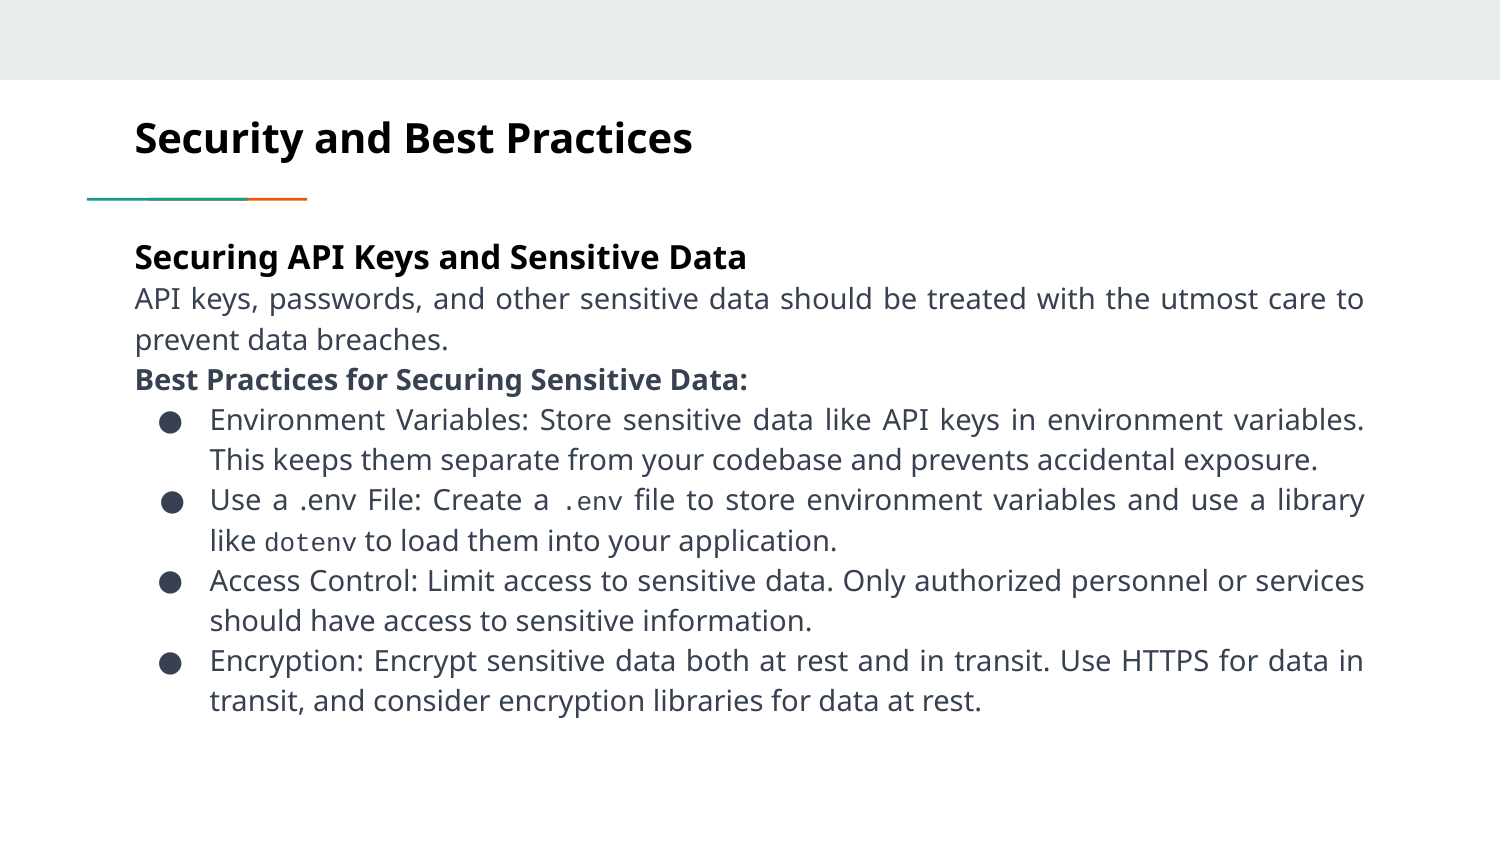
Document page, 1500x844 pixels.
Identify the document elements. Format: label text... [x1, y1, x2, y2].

list Securing API Keys and Sensitive Data API keys, passwords, and other sensitive data should be treated with the utmost care to prevent data breaches. Best Practices for Securing Sensitive Data: Environment Variables: Store sensitive data like API keys in environment variables. This keeps them separate from your codebase and prevents accidental exposure. Use a .env File: Create a .env file to store environment variables and use a library like dotenv to load them into your application. Access Control: Limit access to sensitive data. Only authorized personnel or services should have access to sensitive information. Encryption: Encrypt sensitive data both at rest and in transit. Use HTTPS for data in transit, and consider encryption libraries for data at rest. [119, 214, 1381, 712]
title Security and Best Practices [119, 89, 1381, 178]
